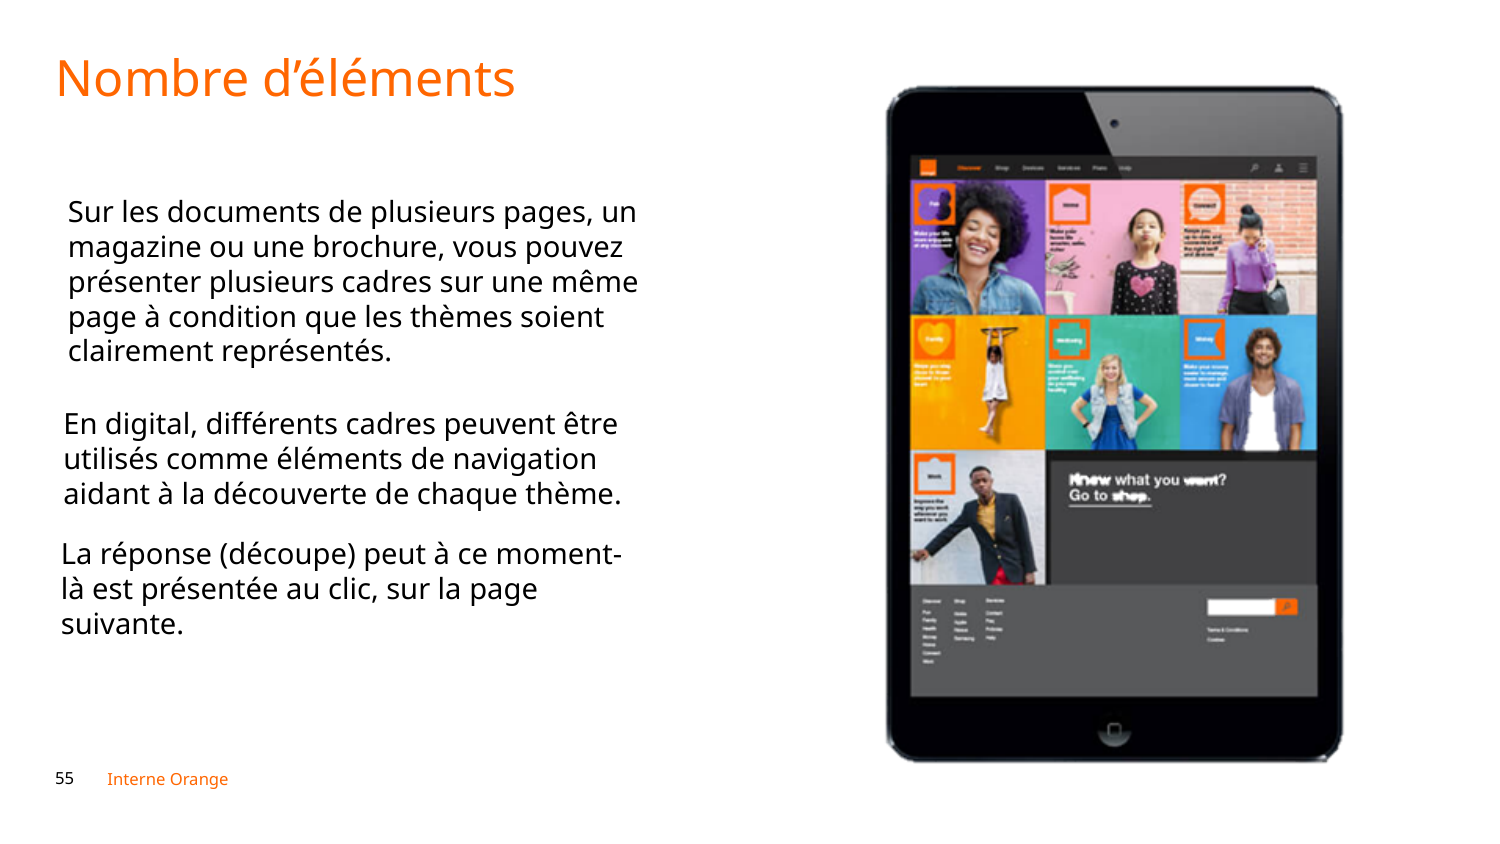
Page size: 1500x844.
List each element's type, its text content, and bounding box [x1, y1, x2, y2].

list Nombre d’éléments [55, 55, 1446, 139]
text_box En digital, différents cadres peuvent être utilisés comme éléments de navigation aidant à la découverte de chaque thème. [48, 398, 644, 528]
text_box Sur les documents de plusieurs pages, un magazine ou une brochure, vous pouvez présenter plusieurs cadres sur une même page à condition que les thèmes soient clairement représentés. [53, 185, 703, 376]
text_box La réponse (découpe) peut à ce moment-là est présentée au clic, sur la page suivante. [46, 528, 661, 648]
picture [879, 71, 1357, 775]
